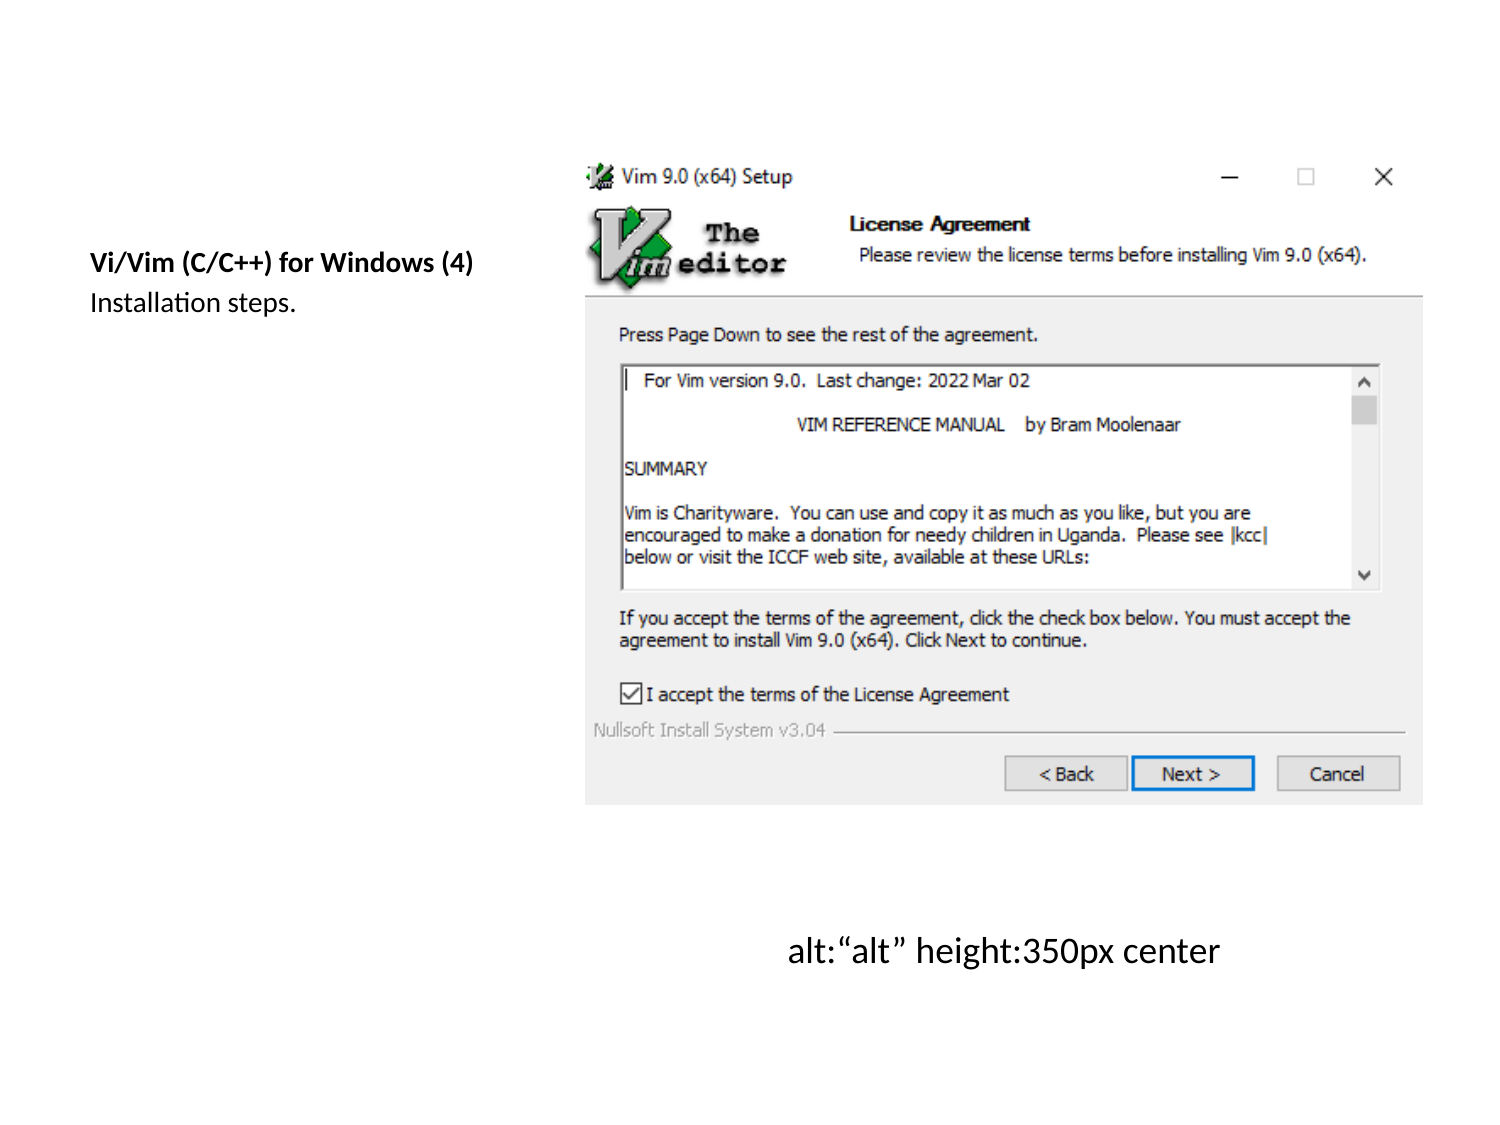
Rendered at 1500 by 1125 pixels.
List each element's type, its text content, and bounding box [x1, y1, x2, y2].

picture [585, 160, 1424, 805]
list Vi/Vim (C/C++) for Windows (4) Installation steps. [75, 235, 569, 1005]
text_box alt:“alt” height:350px center [585, 918, 1423, 1003]
